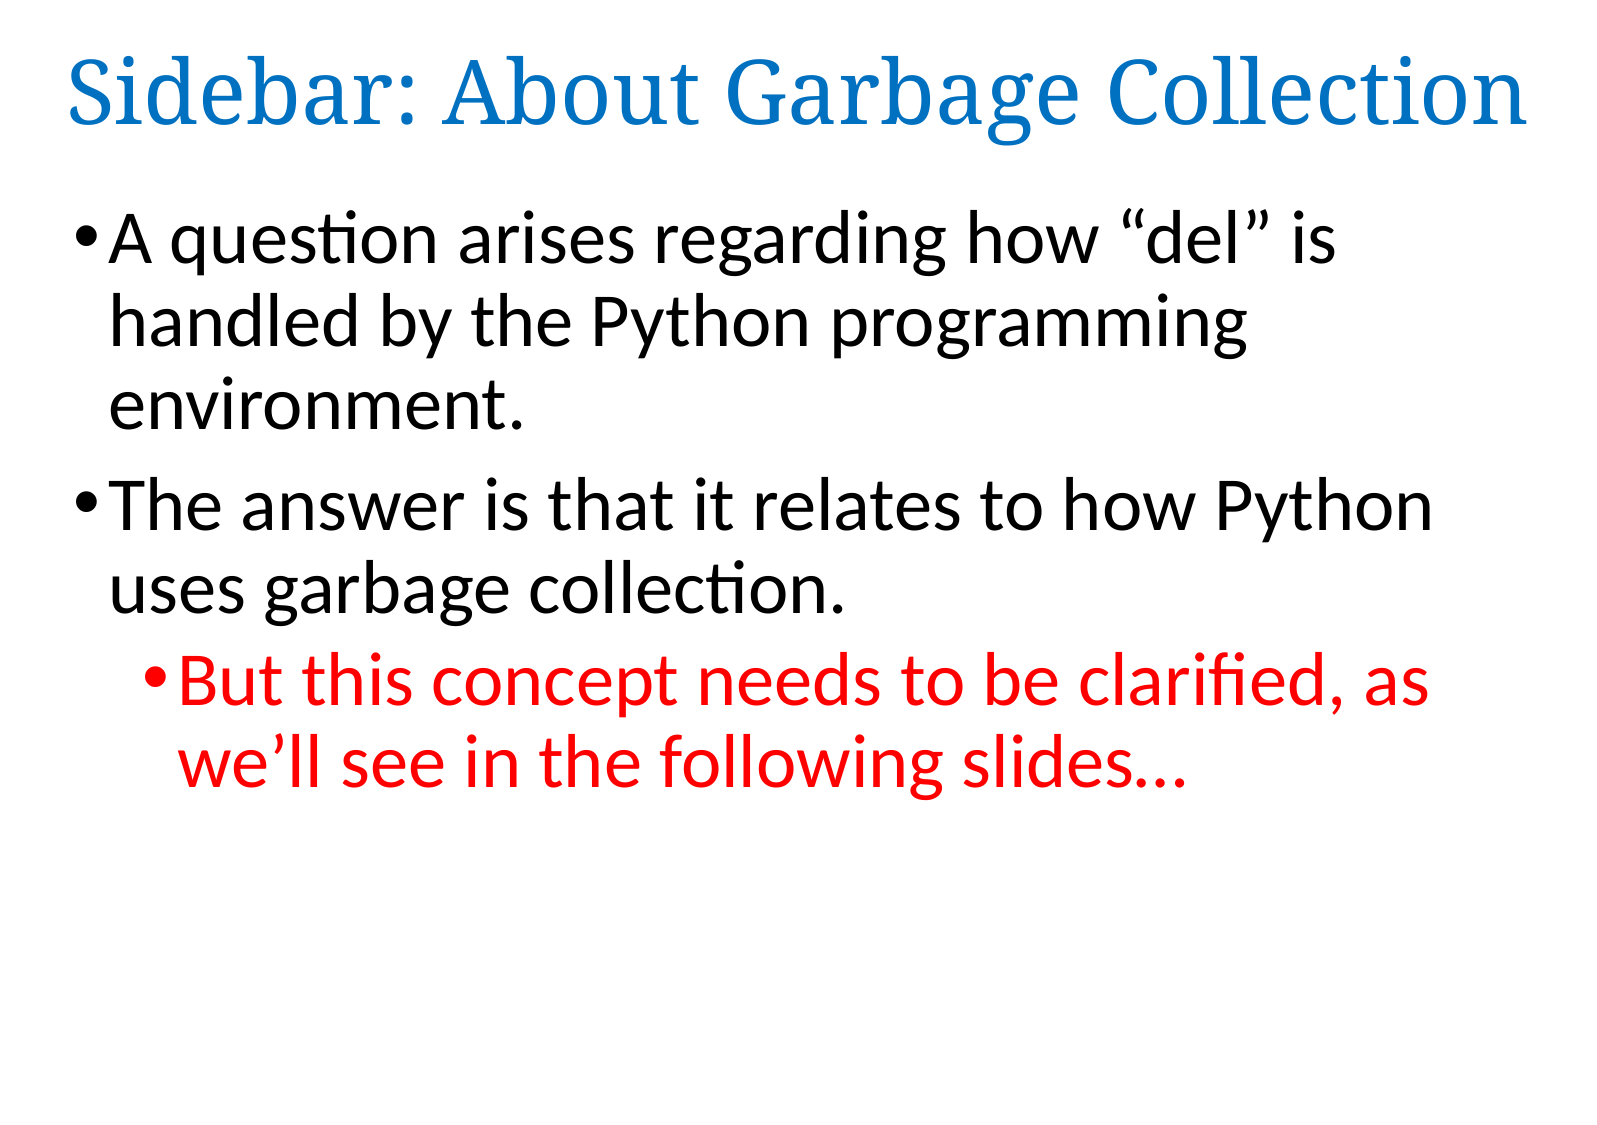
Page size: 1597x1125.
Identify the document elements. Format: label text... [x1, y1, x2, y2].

list A question arises regarding how “del” is handled by the Python programming environment. The answer is that it relates to how Python uses garbage collection. But this concept needs to be clarified, as we’ll see in the following slides… [58, 190, 1541, 1014]
title Sidebar: About Garbage Collection [0, 0, 1597, 191]
